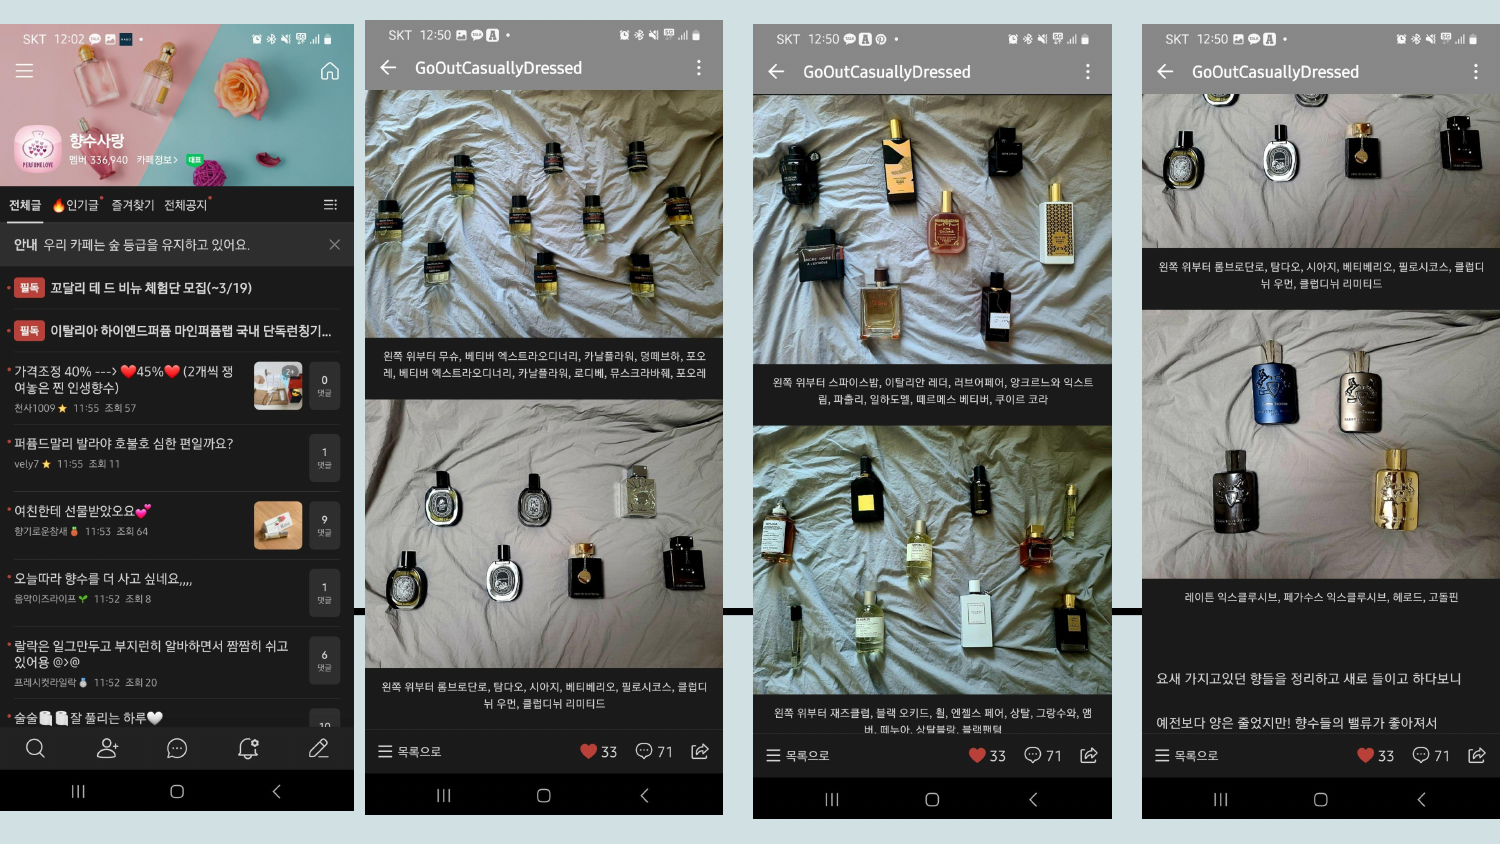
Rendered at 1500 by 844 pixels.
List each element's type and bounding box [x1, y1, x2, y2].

picture [753, 24, 1112, 819]
picture [364, 20, 723, 815]
picture [1142, 24, 1500, 819]
picture [0, 24, 354, 811]
